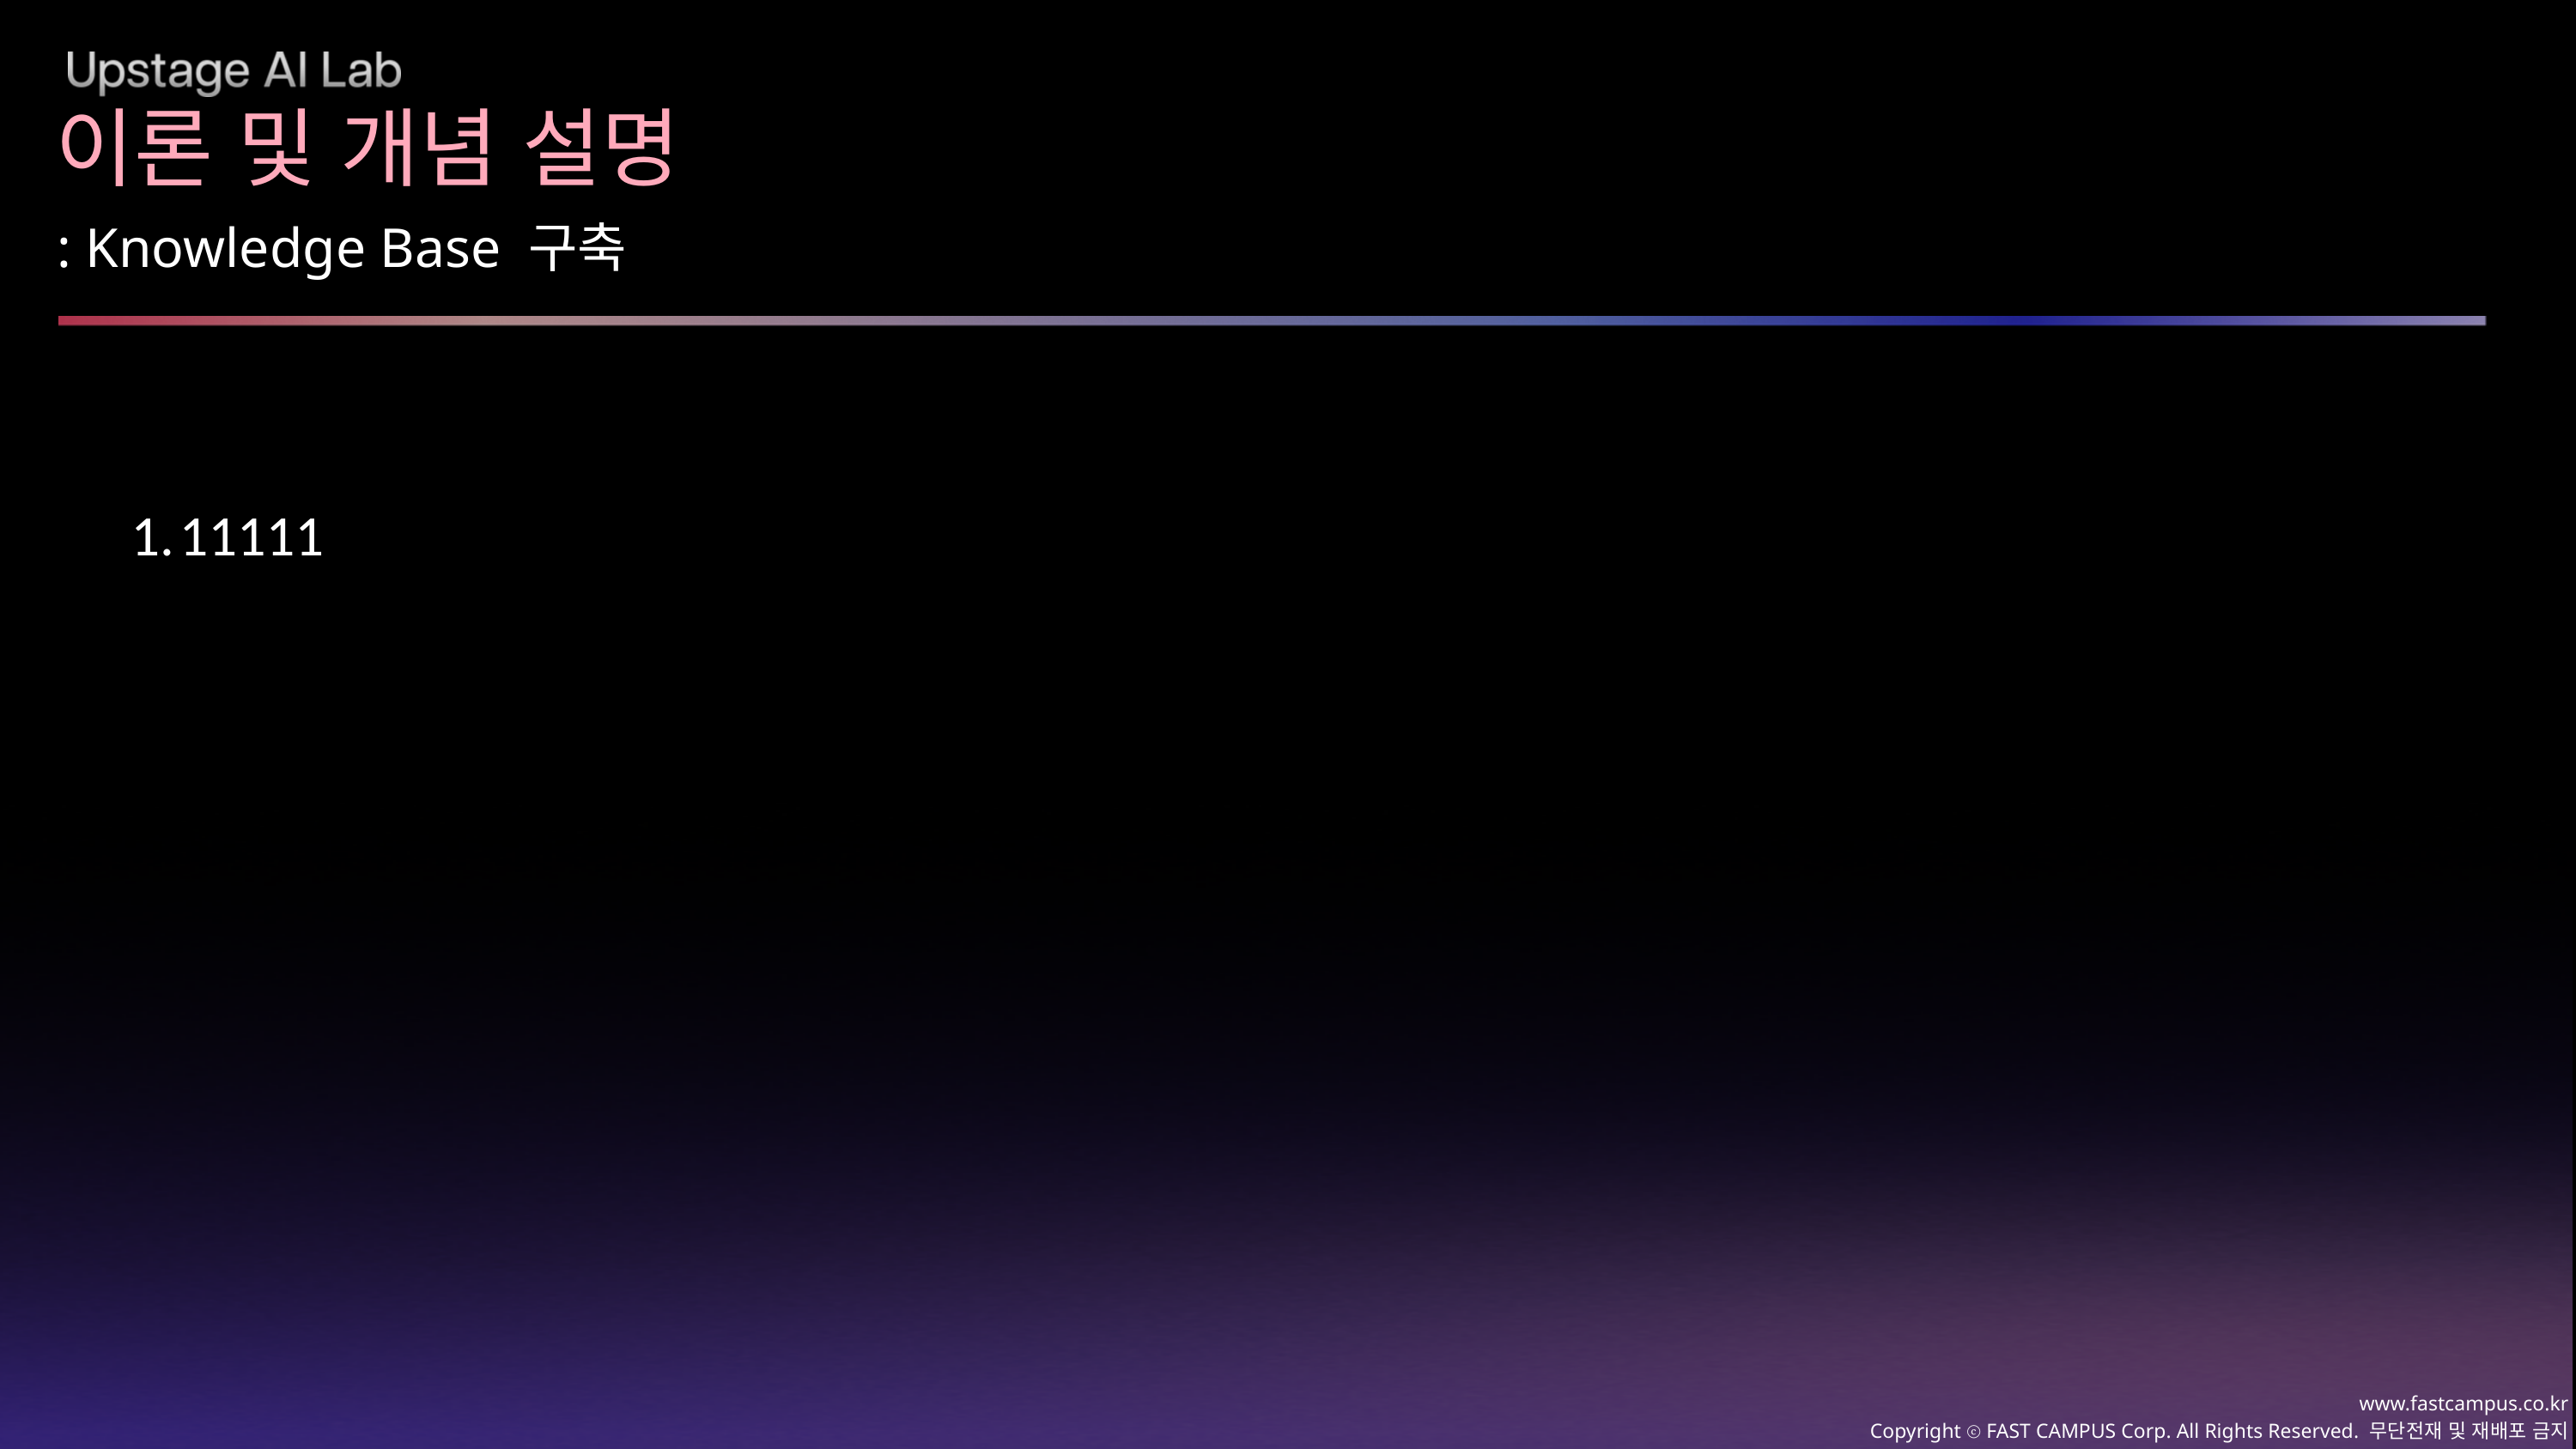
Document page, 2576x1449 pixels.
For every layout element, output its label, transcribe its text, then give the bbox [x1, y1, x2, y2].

picture [67, 52, 401, 97]
text_box : Knowledge Base 구축 [57, 216, 1489, 290]
text_box 11111 [118, 423, 2136, 574]
text_box 이론 및 개념 설명 [55, 98, 1215, 219]
picture [0, 803, 2573, 1449]
picture [58, 316, 2487, 326]
